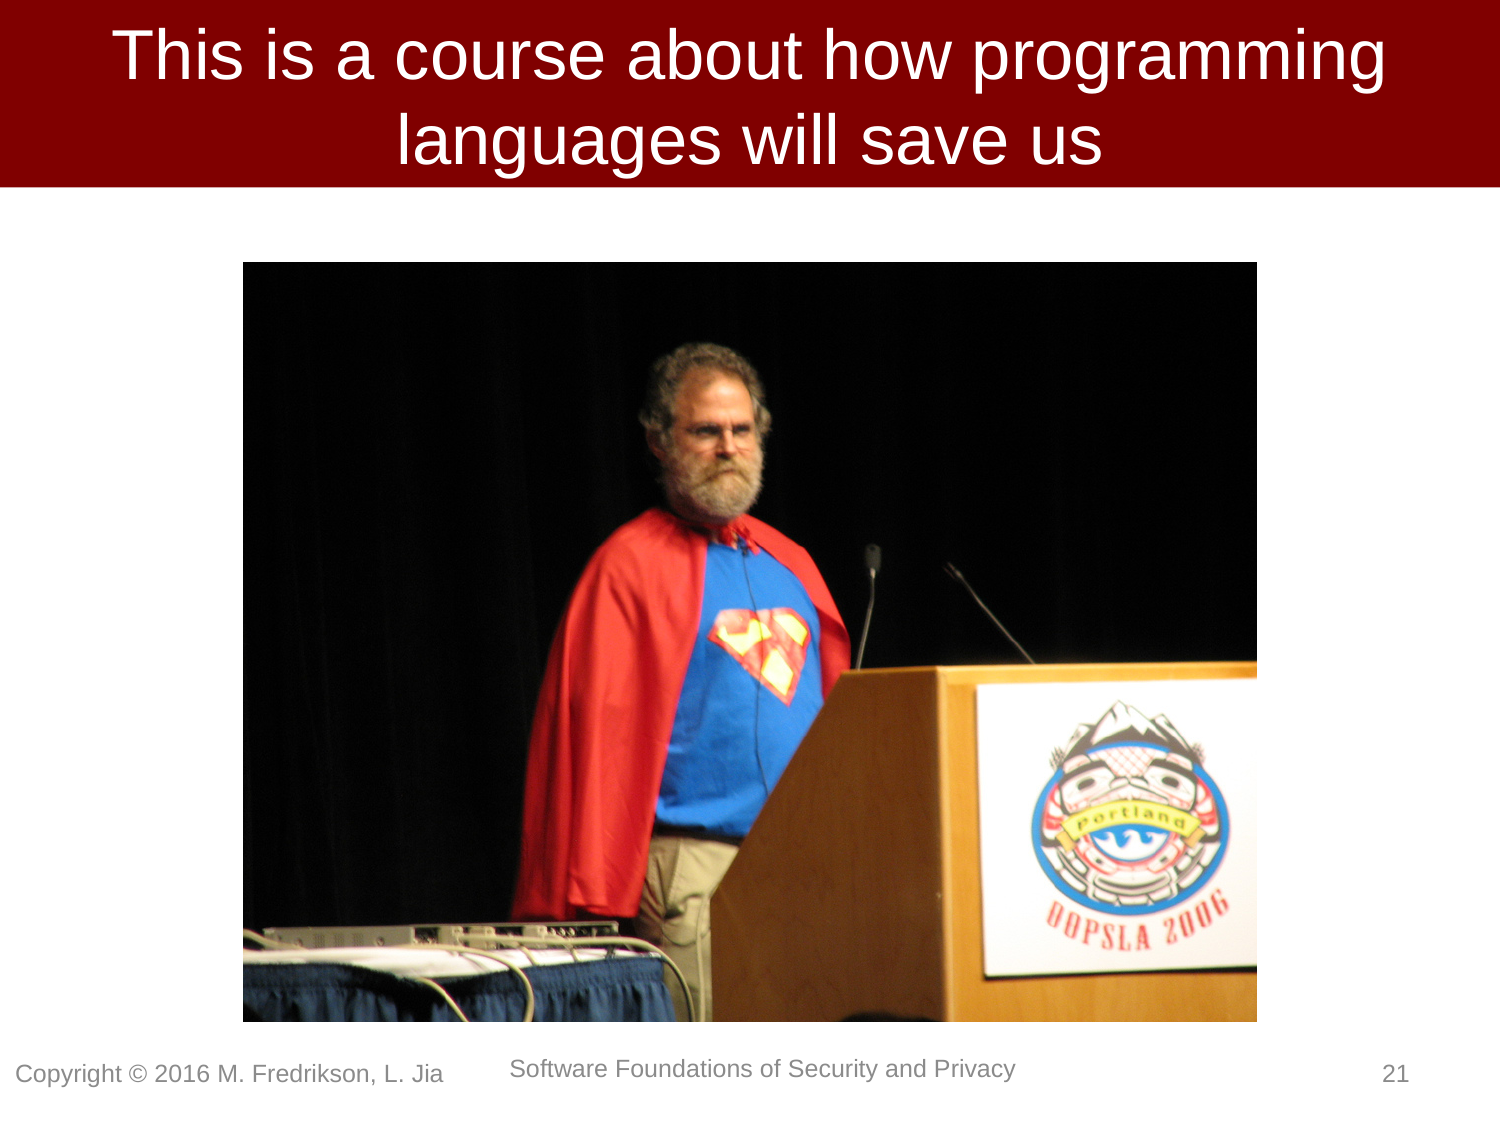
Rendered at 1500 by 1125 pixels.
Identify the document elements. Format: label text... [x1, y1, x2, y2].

title This is a course about how programming languages will save us [0, 0, 1500, 188]
footer Copyright © 2016 M. Fredrikson, L. Jia [0, 1042, 475, 1103]
slide_number 20 [1074, 1042, 1425, 1103]
picture [243, 262, 1257, 1023]
